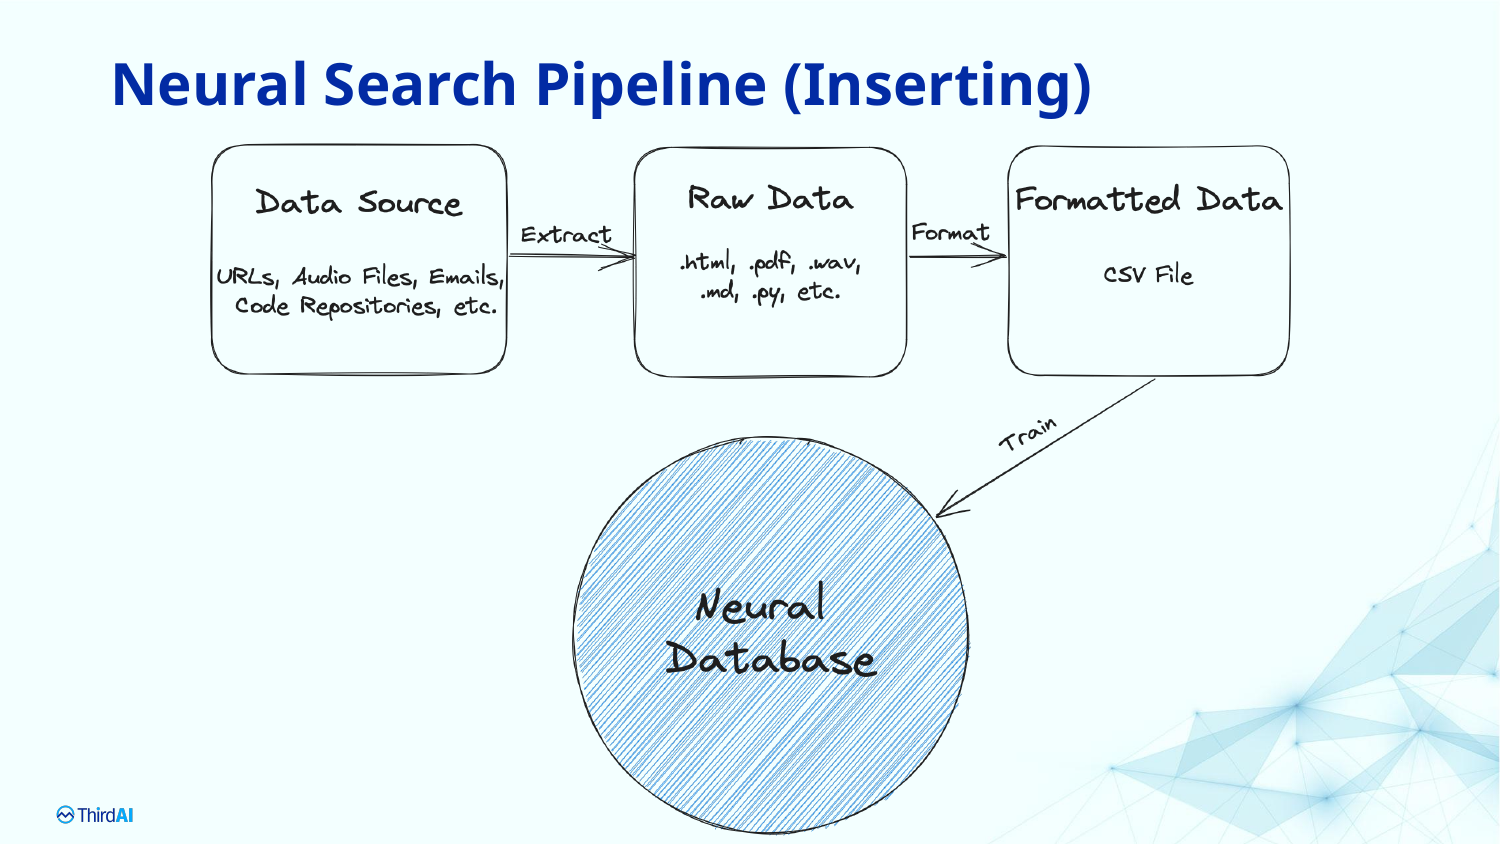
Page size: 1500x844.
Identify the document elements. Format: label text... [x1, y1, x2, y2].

picture [0, 0, 1500, 844]
title Neural Search Pipeline (Inserting) [103, 38, 1397, 134]
